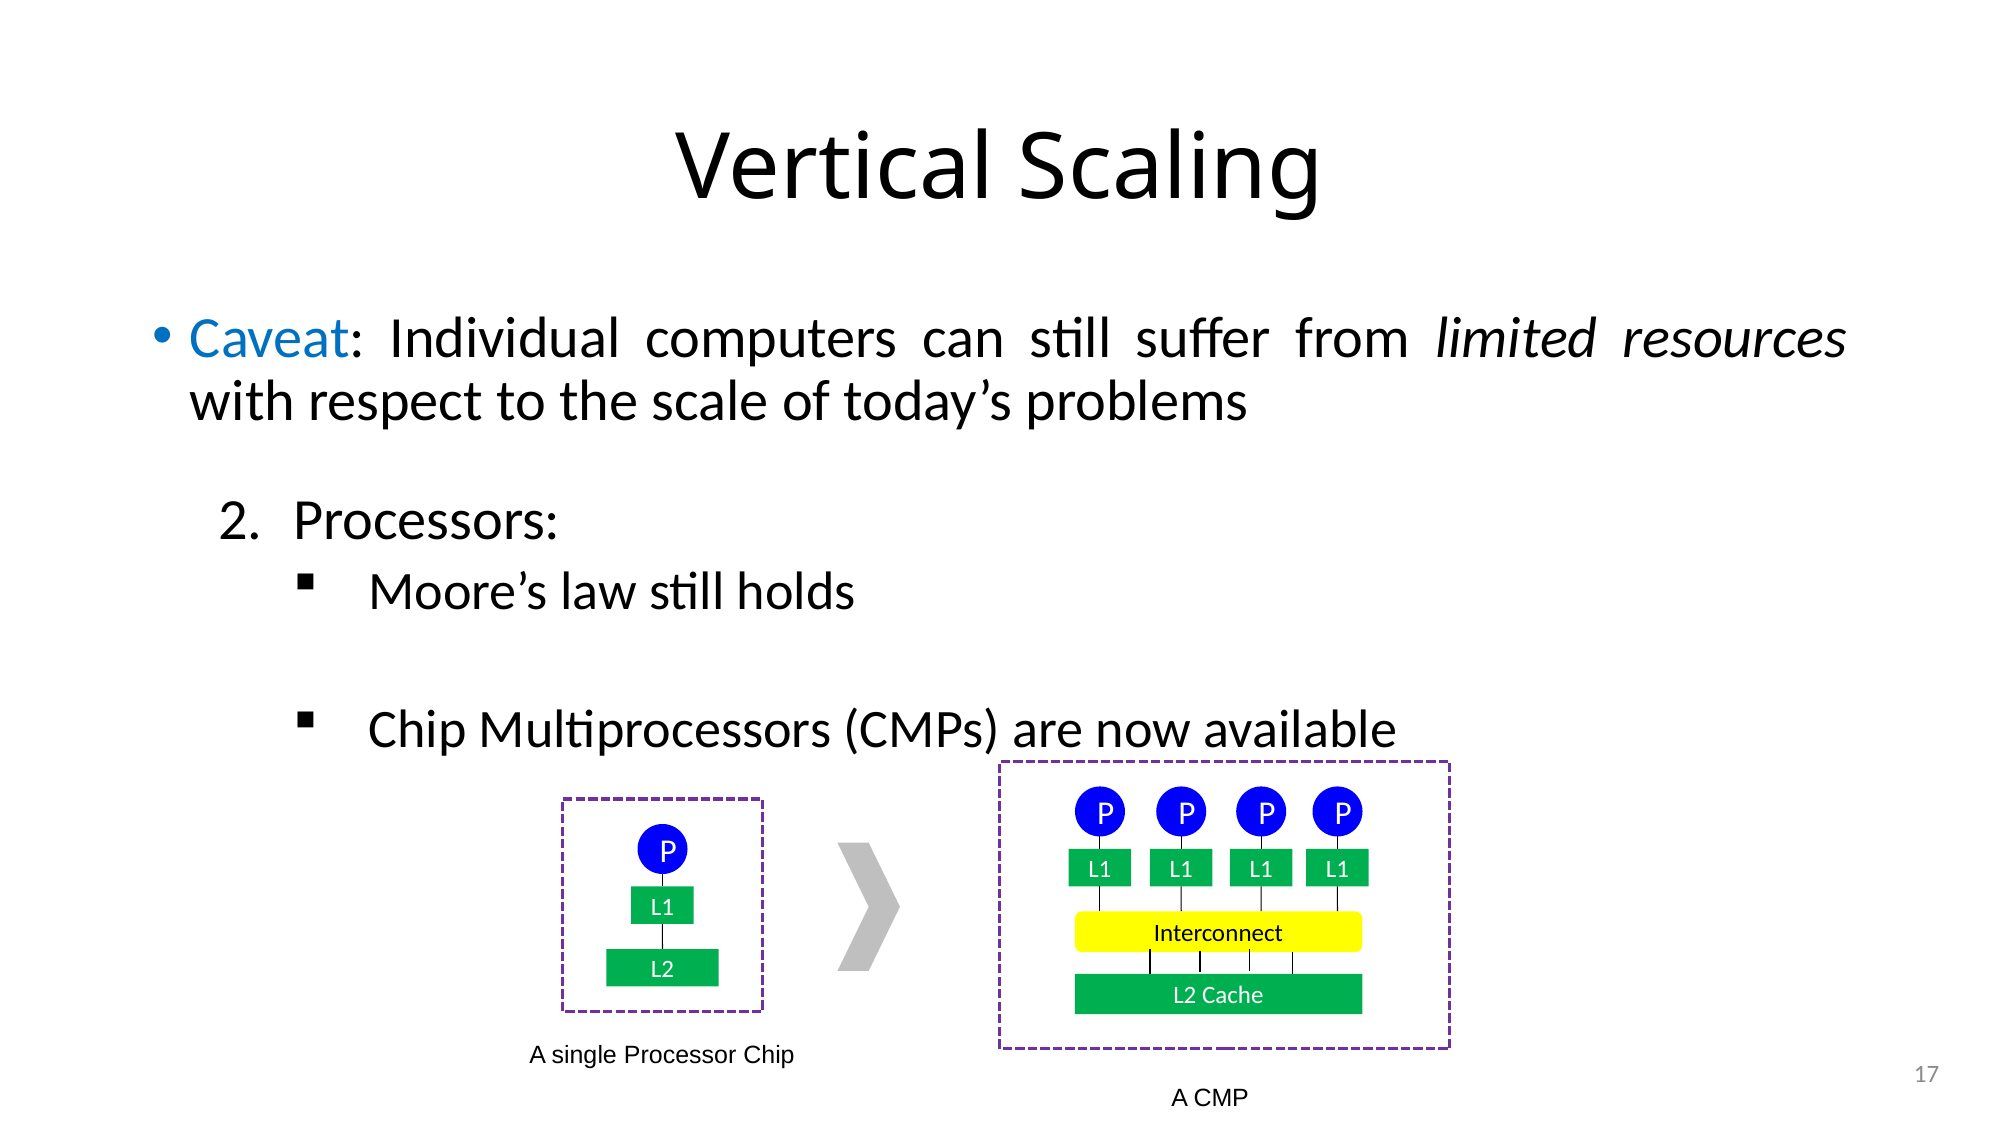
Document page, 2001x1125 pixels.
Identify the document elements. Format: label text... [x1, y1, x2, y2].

title Vertical Scaling [137, 59, 1863, 278]
text_box Caveat: Individual computers can still suffer from limited resources with respect to the scale of today’s problems Processors: Moore’s law still holds Chip Multiprocessors (CMPs) are now available [137, 299, 1863, 1014]
text_box A CMP [1156, 1074, 1265, 1120]
slide_number 17 [1504, 1042, 1955, 1103]
text_box [999, 1014, 1451, 1050]
text_box A single Processor Chip [514, 1031, 811, 1077]
